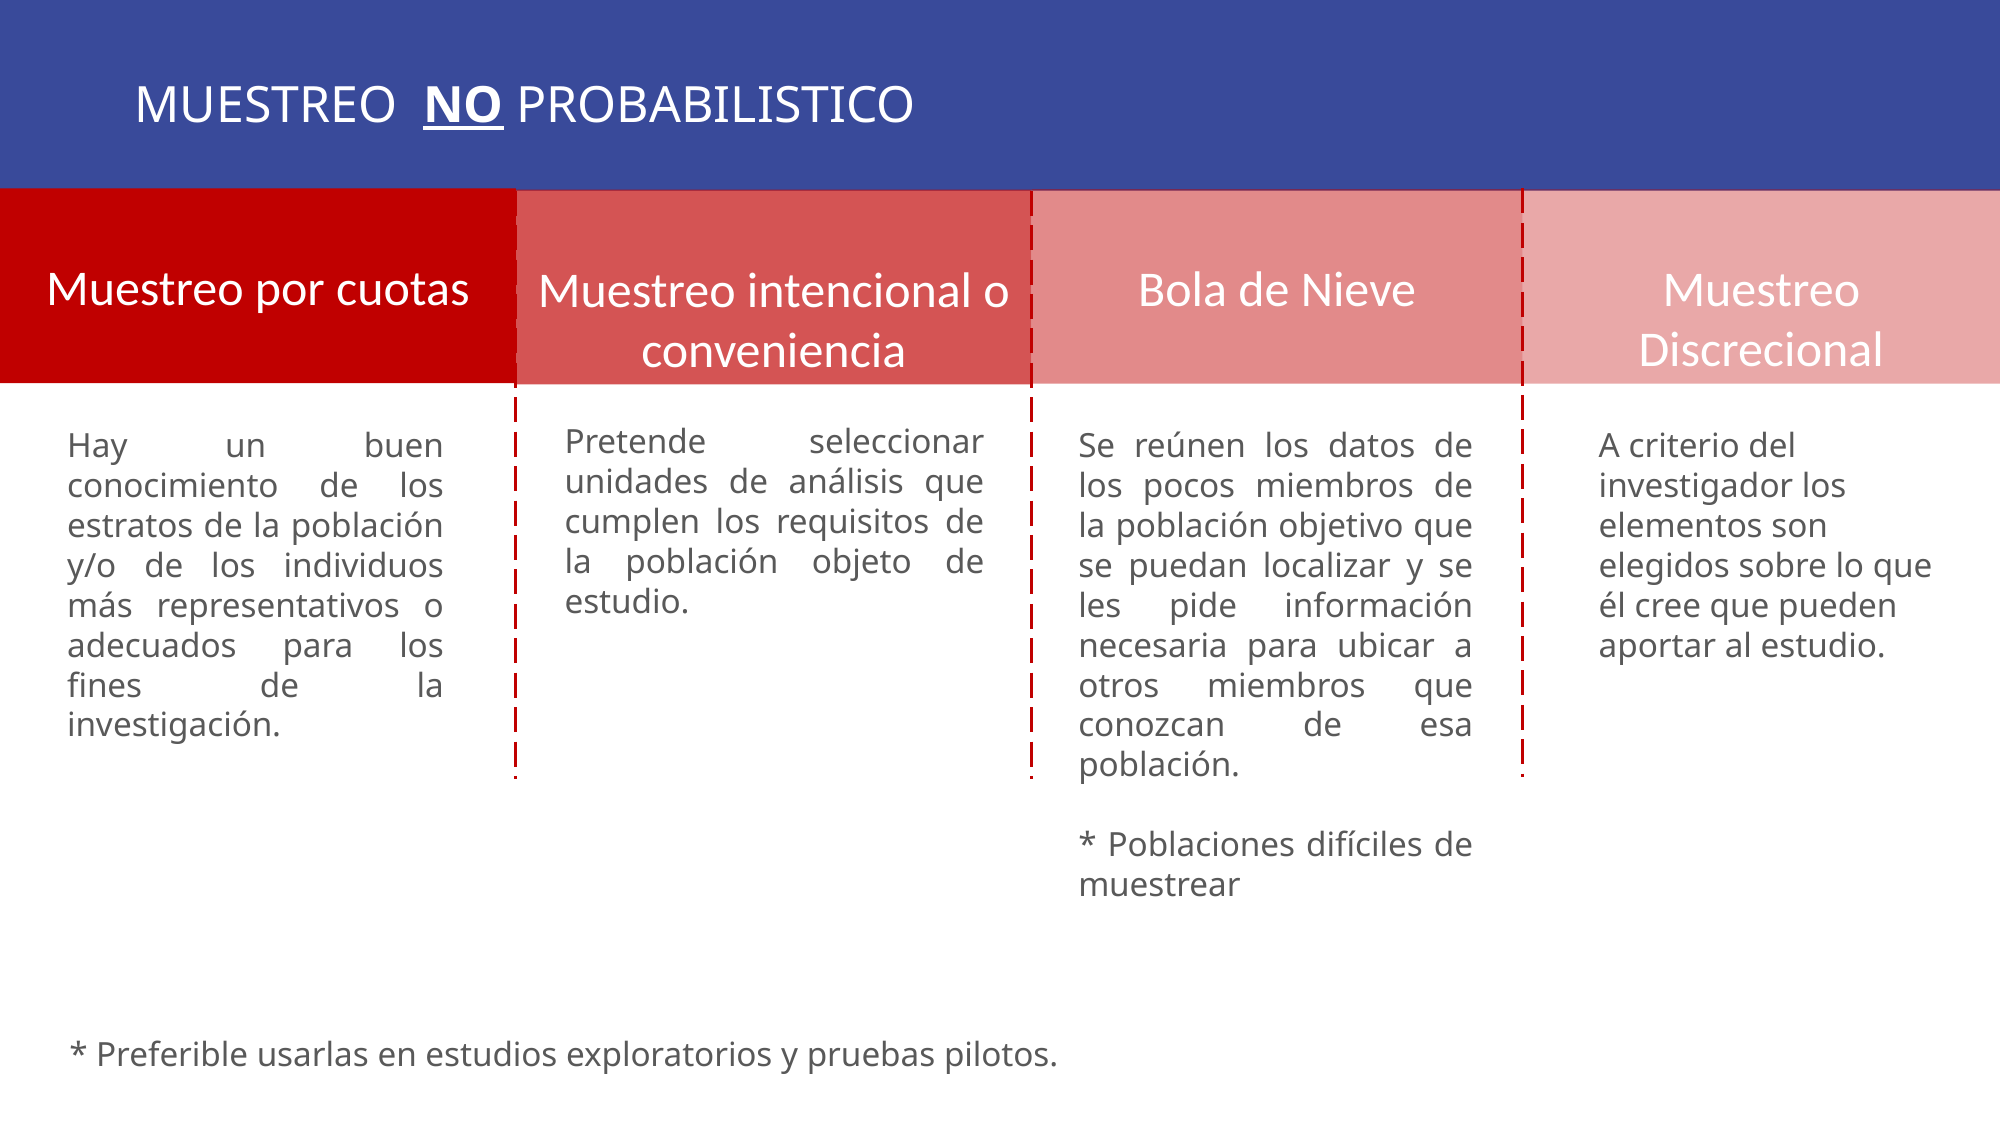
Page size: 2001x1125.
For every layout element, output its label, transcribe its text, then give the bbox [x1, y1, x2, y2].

text_box Hay un buen conocimiento de los estratos de la población y/o de los individuos más representativos o adecuados para los fines de la investigación. [52, 416, 460, 796]
text_box Pretende seleccionar unidades de análisis que cumplen los requisitos de la población objeto de estudio. [549, 412, 1000, 667]
text_box Muestreo intencional o conveniencia [515, 189, 1031, 385]
text_box Muestreo por cuotas [0, 188, 516, 384]
text_box * Preferible usarlas en estudios exploratorios y pruebas pilotos. [54, 1025, 1178, 1081]
text_box Bola de Nieve [1031, 189, 1522, 384]
text_box Muestreo Discrecional [1523, 189, 2000, 384]
text_box MUESTREO NO PROBABILISTICO [0, 0, 2000, 189]
text_box A criterio del investigador los elementos son elegidos sobre lo que él cree que pueden aportar al estudio. [1584, 417, 1980, 672]
text_box Se reúnen los datos de los pocos miembros de la población objetivo que se puedan localizar y se les pide información necesaria para ubicar a otros miembros que conozcan de esa población. * Poblaciones difíciles de muestrear [1063, 416, 1489, 951]
